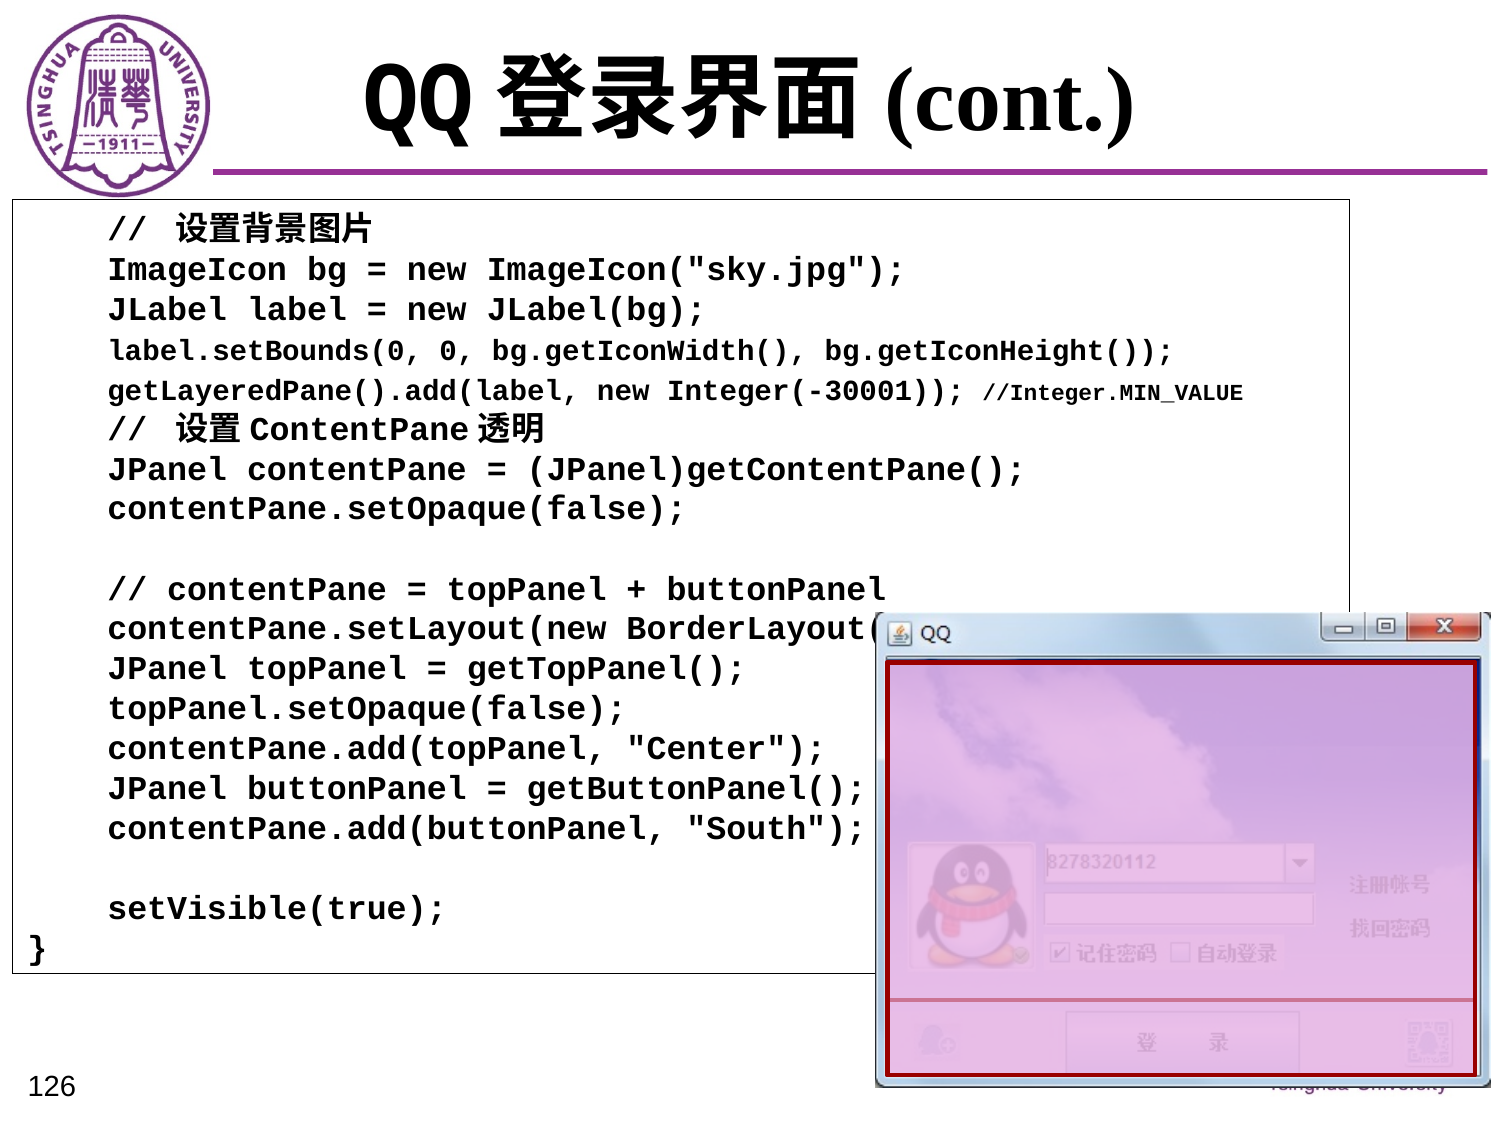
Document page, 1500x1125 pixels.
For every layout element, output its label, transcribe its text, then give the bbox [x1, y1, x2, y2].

picture [24, 12, 213, 37]
text_box // 设置背景图片 ImageIcon bg = new ImageIcon("sky.jpg"); JLabel label = new JLabel(bg); label.setBounds(0, 0, bg.getIconWidth(), bg.getIconHeight()); getLayeredPane().add(label, new Integer(-30001)); //Integer.MIN_VALUE // 设置ContentPane透明 JPanel contentPane = (JPanel)getContentPane(); contentPane.setOpaque(false); // contentPane = topPanel + buttonPanel contentPane.setLayout(new BorderLayout()); JPanel topPanel = getTopPanel(); topPanel.setOpaque(false); contentPane.add(topPanel, "Center"); JPanel buttonPanel = getButtonPanel(); contentPane.add(buttonPanel, "South"); setVisible(true); } [12, 199, 1350, 974]
picture [24, 151, 213, 199]
footer 126 [12, 1059, 176, 1125]
picture [874, 612, 1491, 1101]
title QQ登录界面(cont.) [24, 37, 1476, 151]
